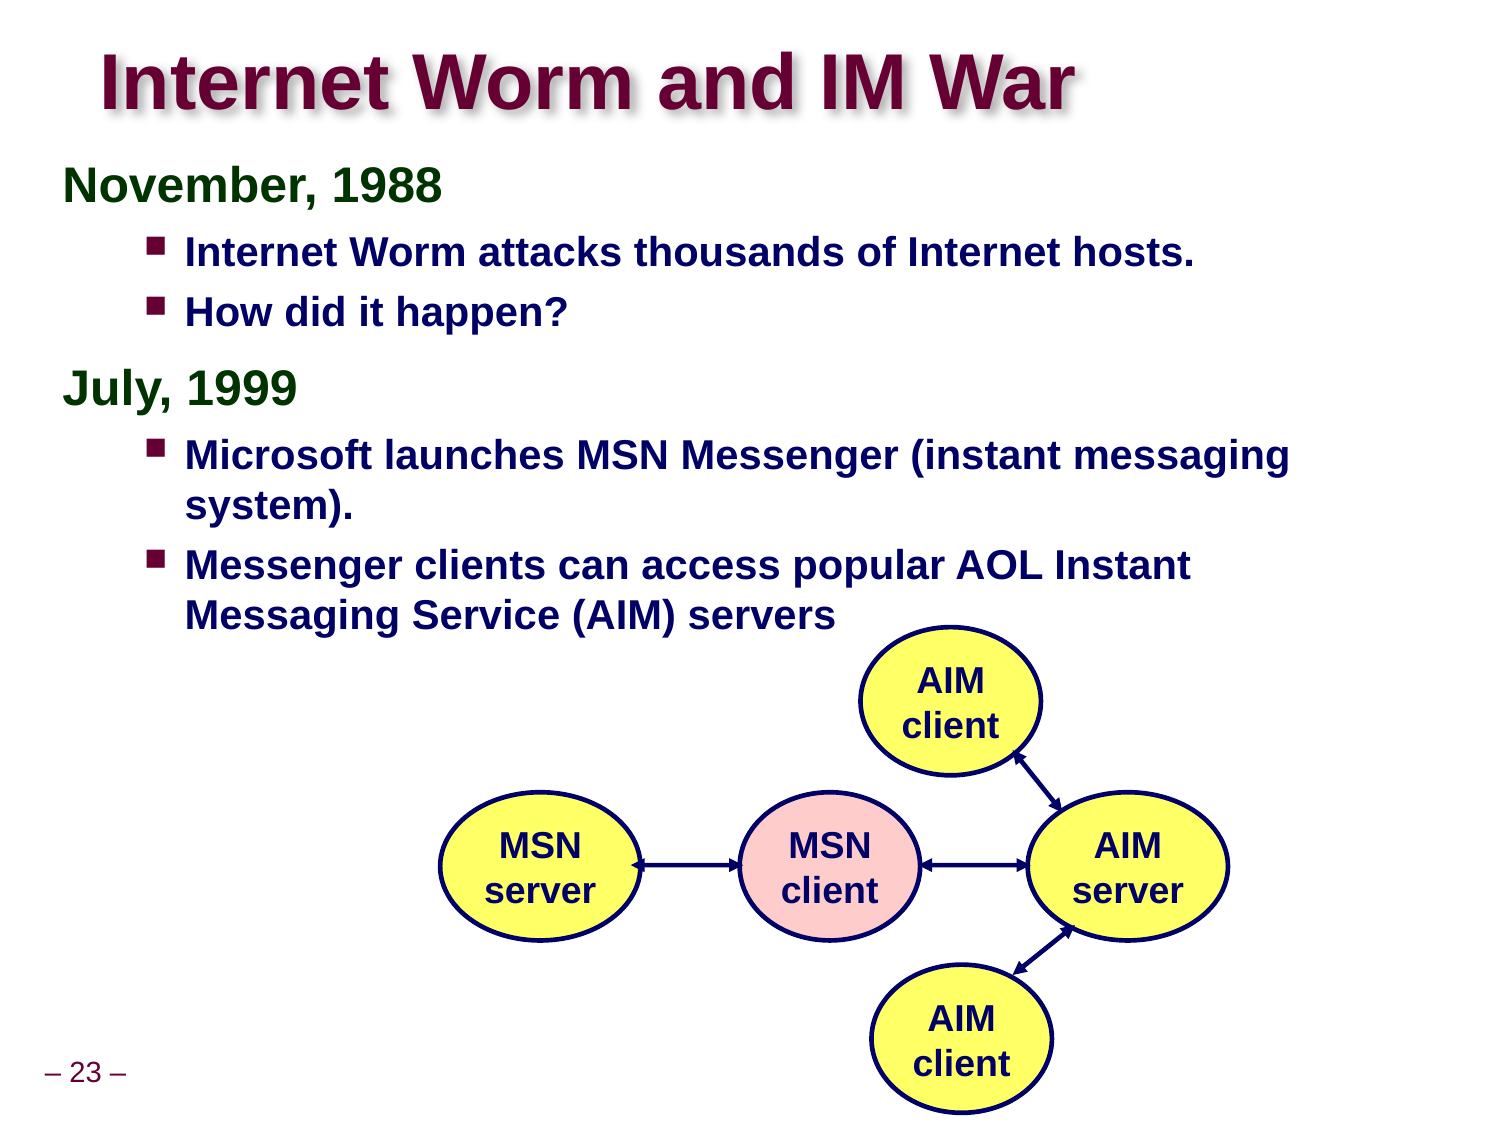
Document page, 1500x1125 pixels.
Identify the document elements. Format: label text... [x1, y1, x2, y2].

list November, 1988 Internet Worm attacks thousands of Internet hosts. How did it happen? July, 1999 Microsoft launches MSN Messenger (instant messaging system). Messenger clients can access popular AOL Instant Messaging Service (AIM) servers [47, 149, 1411, 510]
title Internet Worm and IM War [99, 37, 1226, 132]
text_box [442, 627, 1226, 1113]
